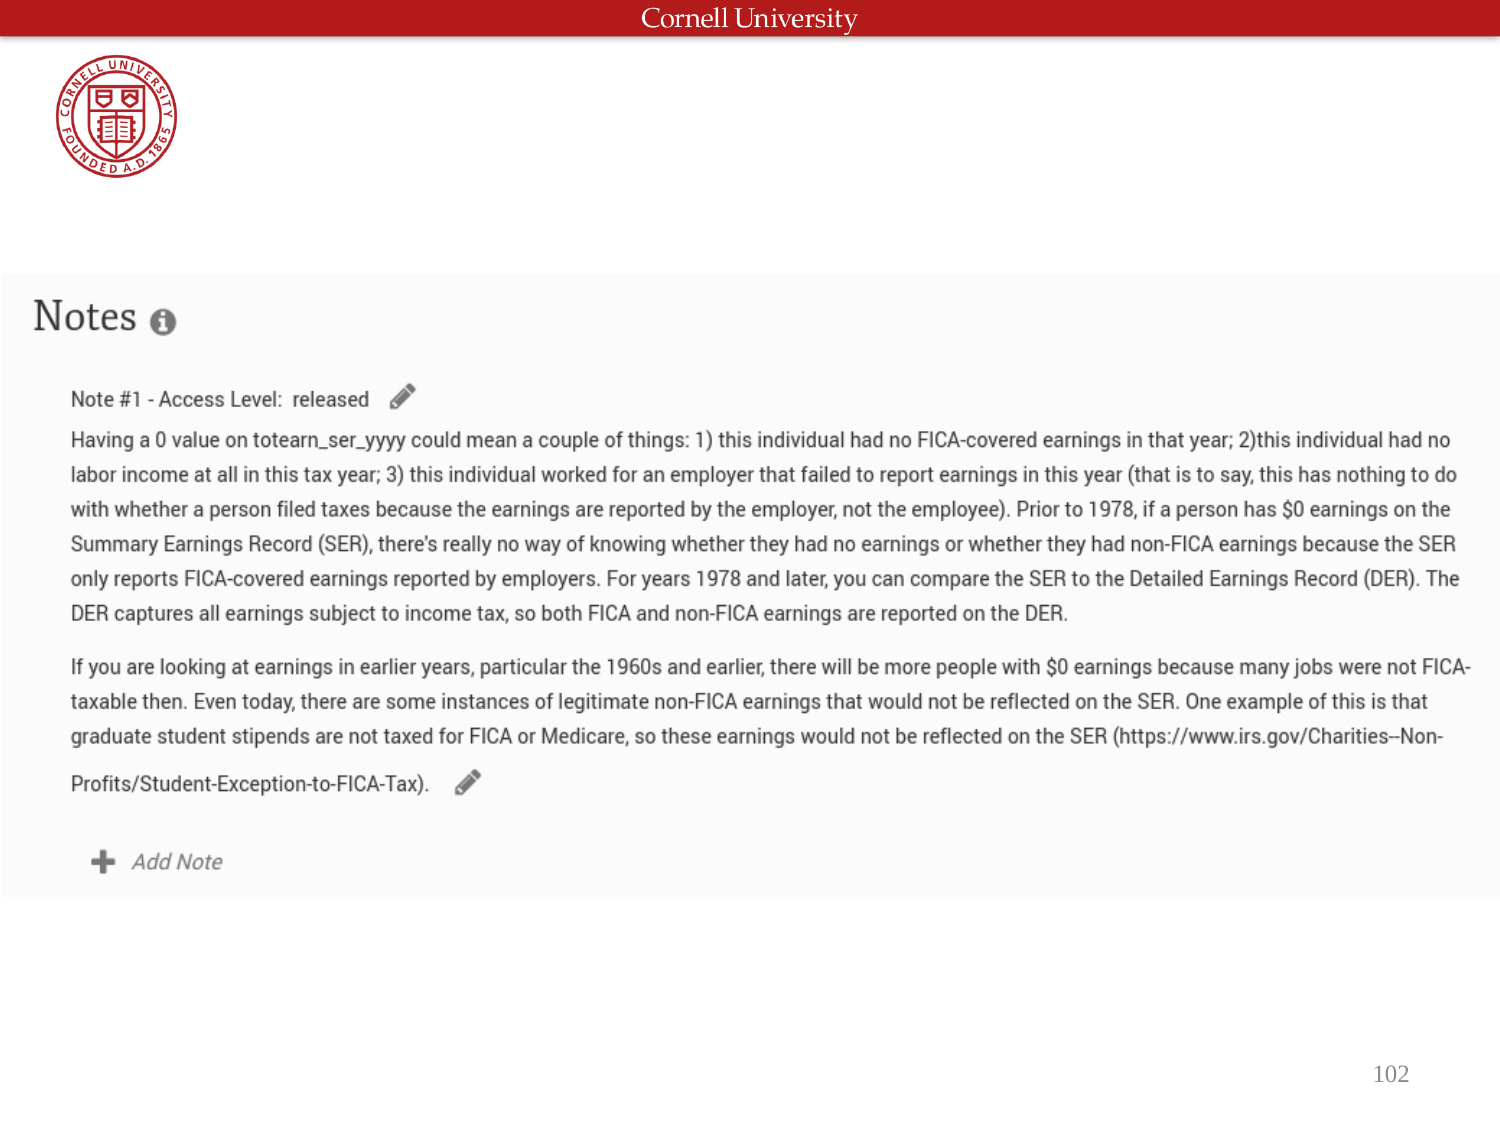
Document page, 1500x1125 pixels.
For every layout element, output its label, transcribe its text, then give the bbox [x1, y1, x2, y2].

slide_number 102 [1074, 1042, 1425, 1103]
picture [635, 0, 858, 60]
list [2, 274, 1500, 898]
picture [50, 50, 195, 183]
